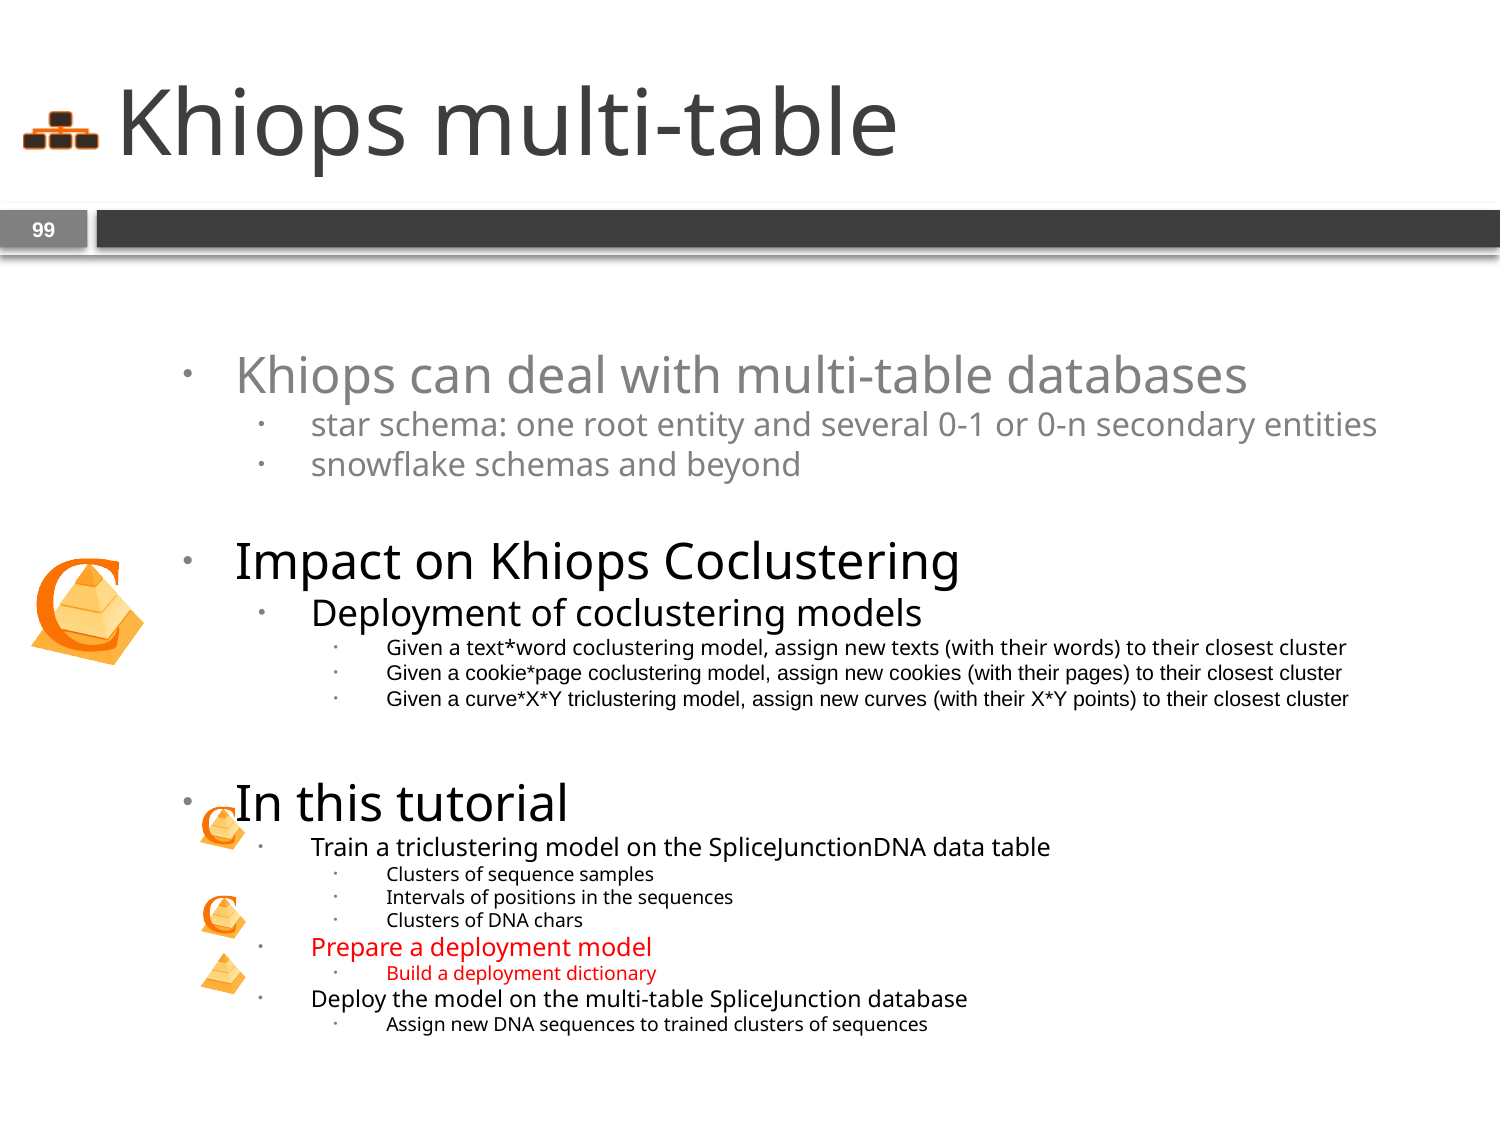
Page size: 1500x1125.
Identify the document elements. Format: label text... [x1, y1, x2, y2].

text_box Khiops can deal with multi-table databases star schema: one root entity and several 0-1 or 0-n secondary entities snowflake schemas and beyond Impact on Khiops Coclustering Deployment of coclustering models Given a text*word coclustering model, assign new texts (with their words) to their closest cluster Given a cookie*page coclustering model, assign new cookies (with their pages) to their closest cluster Given a curve*X*Y triclustering model, assign new curves (with their X*Y points) to their closest cluster In this tutorial Train a triclustering model on the SpliceJunctionDNA data table Clusters of sequence samples Intervals of positions in the sequences Clusters of DNA chars Prepare a deployment model Build a deployment dictionary Deploy the model on the multi-table SpliceJunction database Assign new DNA sequences to trained clusters of sequences [148, 336, 1396, 1063]
slide_number 99 [0, 208, 88, 249]
picture [199, 806, 247, 851]
title Khiops multi-table [100, 37, 1438, 200]
picture [23, 110, 100, 151]
picture [29, 557, 146, 668]
picture [200, 895, 247, 940]
picture [200, 950, 247, 995]
